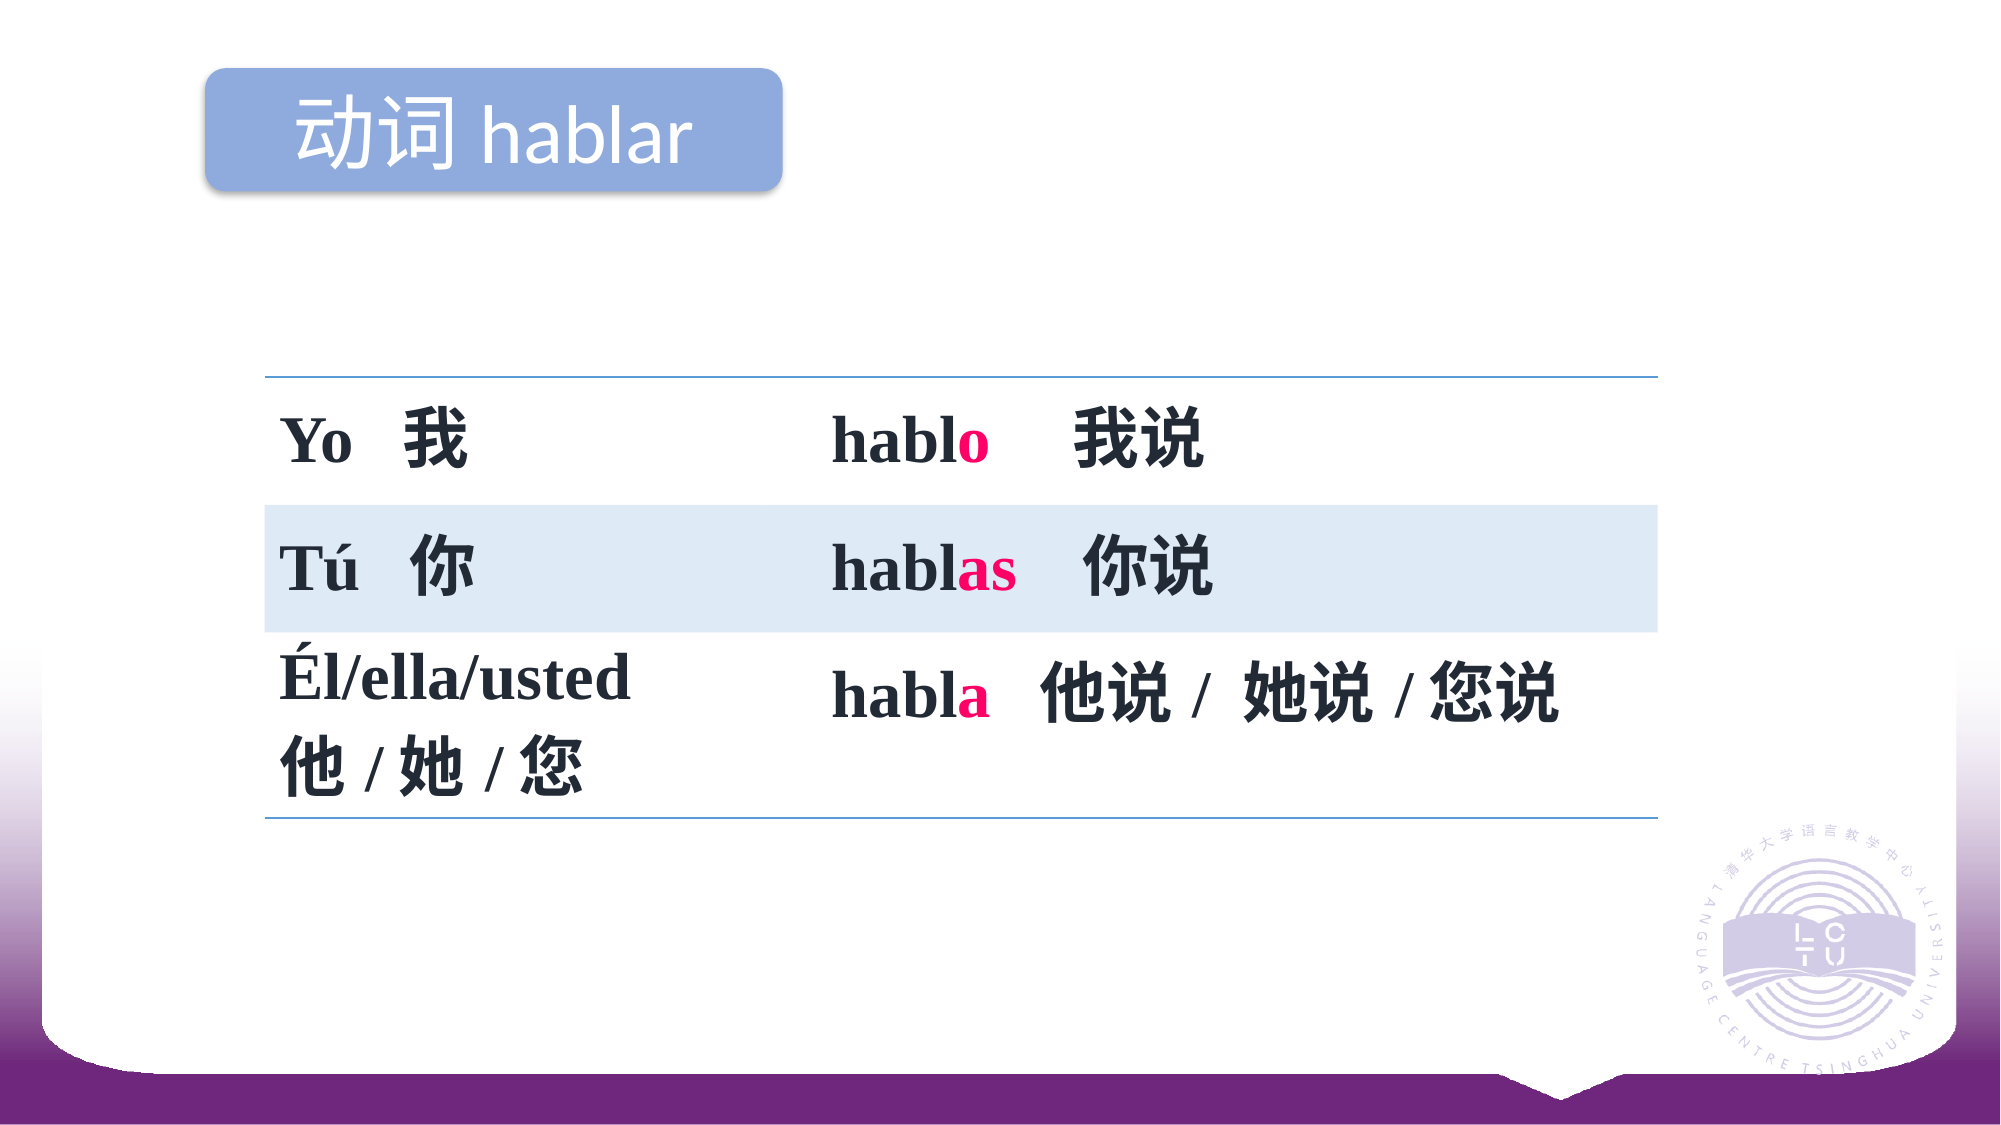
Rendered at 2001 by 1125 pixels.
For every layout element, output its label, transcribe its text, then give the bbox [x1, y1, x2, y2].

picture [0, 0, 2001, 1125]
table_cell habla 他说/ 她说/您说 [766, 632, 1658, 817]
table_cell Él/ella/usted 他/她/您 [265, 632, 766, 817]
table_header hablo 我说 [766, 378, 1658, 505]
table_cell hablas 你说 [766, 505, 1658, 632]
text_box 动词hablar [204, 67, 784, 193]
table_cell Tú 你 [265, 505, 766, 632]
table_header Yo 我 [265, 378, 766, 505]
